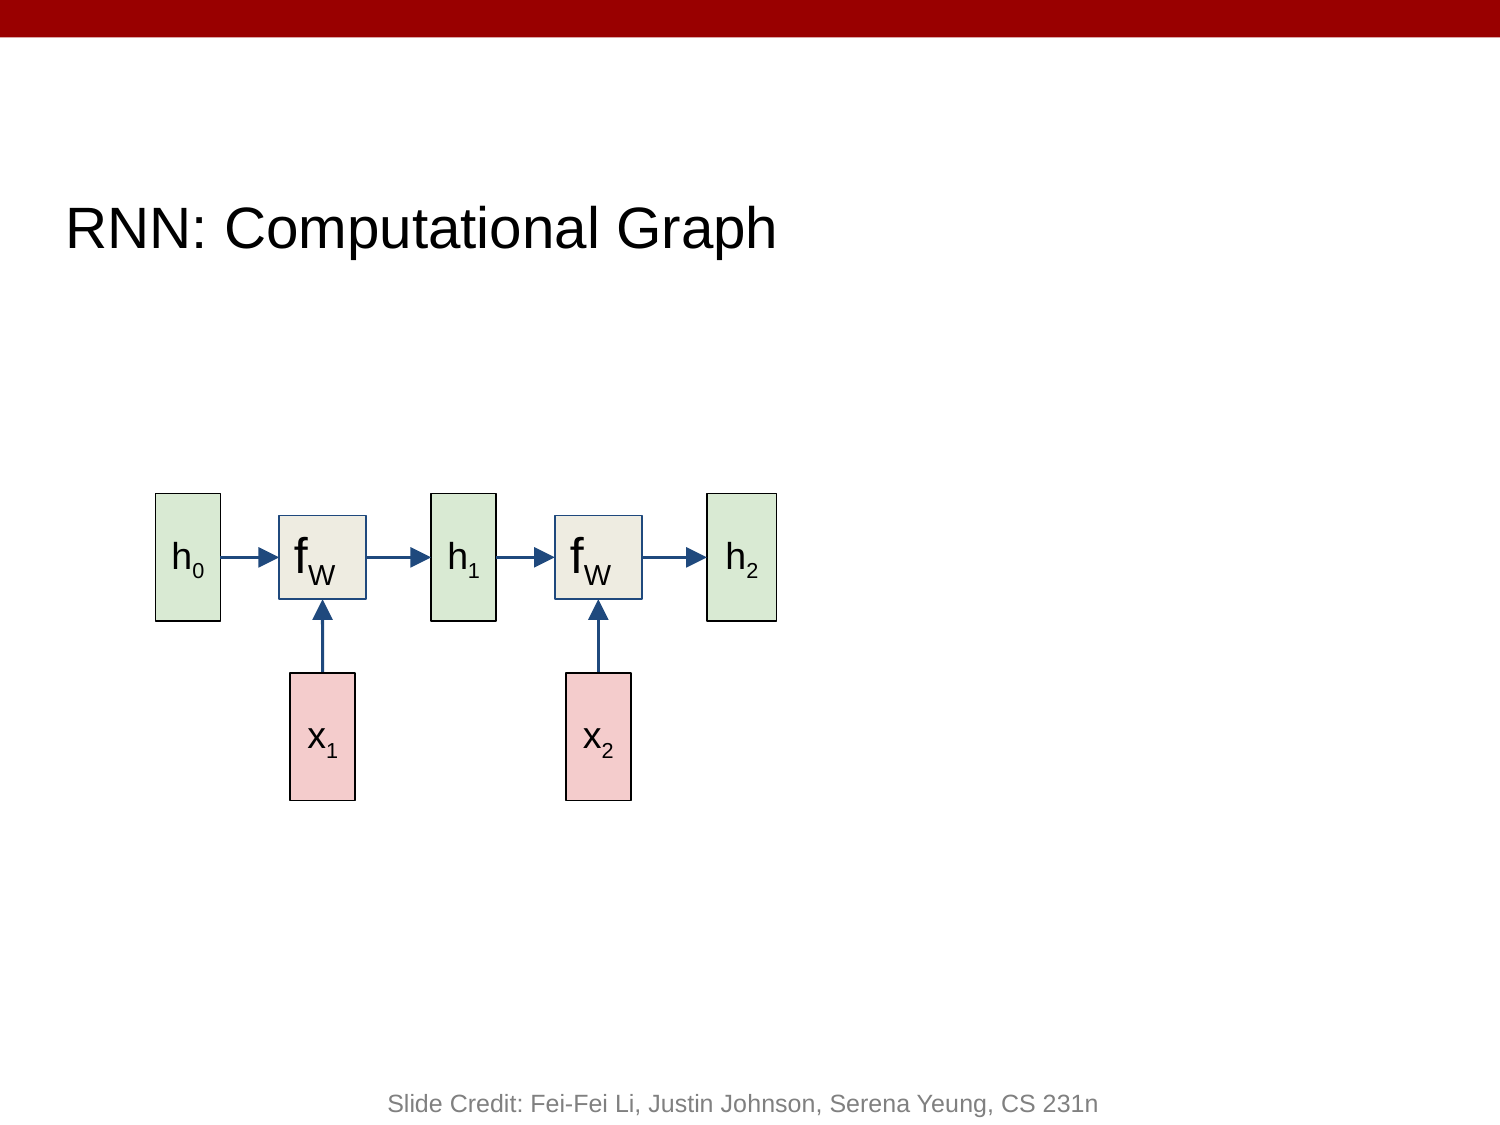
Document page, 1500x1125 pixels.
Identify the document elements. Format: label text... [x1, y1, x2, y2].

text_box [554, 578, 576, 600]
text_box h1 [431, 493, 497, 622]
text_box x1 [290, 673, 356, 801]
text_box fW [279, 515, 367, 600]
text_box fW [554, 515, 642, 600]
text_box h2 [706, 493, 777, 622]
text_box x2 [565, 673, 631, 801]
text_box RNN: Computational Graph [50, 155, 1401, 296]
text_box Slide Credit: Fei-Fei Li, Justin Johnson, Serena Yeung, CS 231n [299, 1049, 1188, 1125]
text_box h0 [155, 493, 221, 622]
